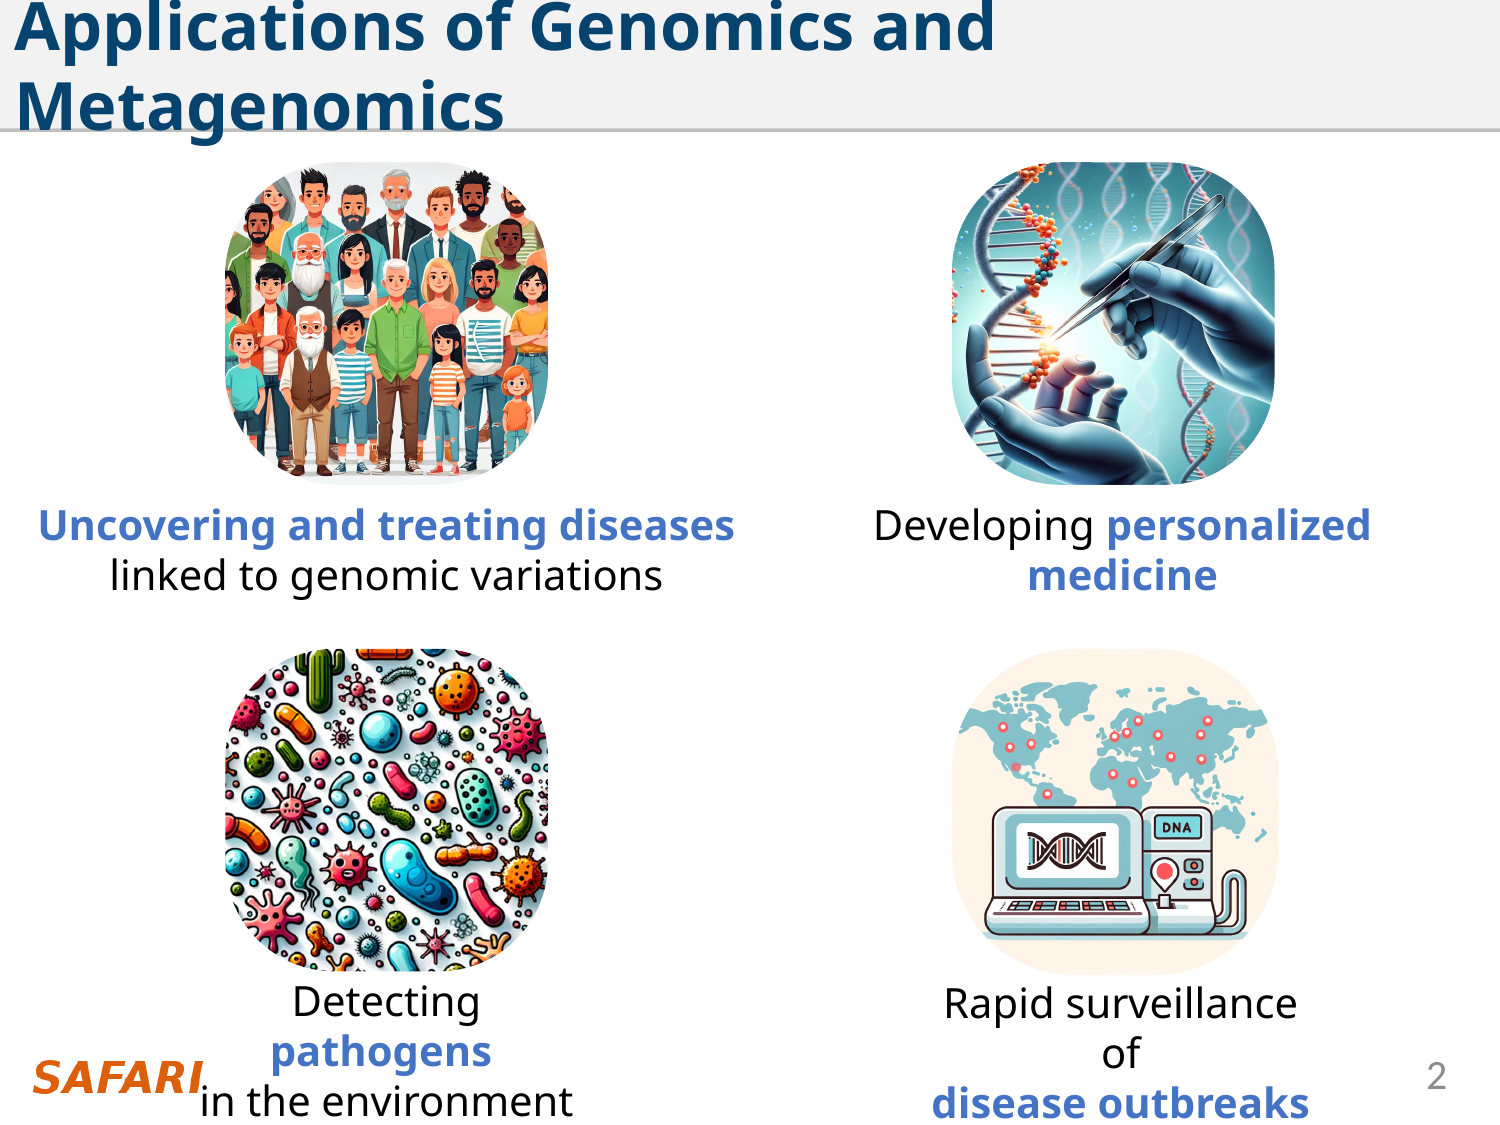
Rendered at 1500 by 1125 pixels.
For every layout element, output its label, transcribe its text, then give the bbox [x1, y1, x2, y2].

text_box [920, 648, 1322, 1078]
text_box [834, 162, 1412, 600]
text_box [33, 162, 739, 600]
title Applications of Genomics and Metagenomics [0, 0, 1500, 129]
picture [31, 1051, 209, 1104]
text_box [178, 648, 595, 1077]
